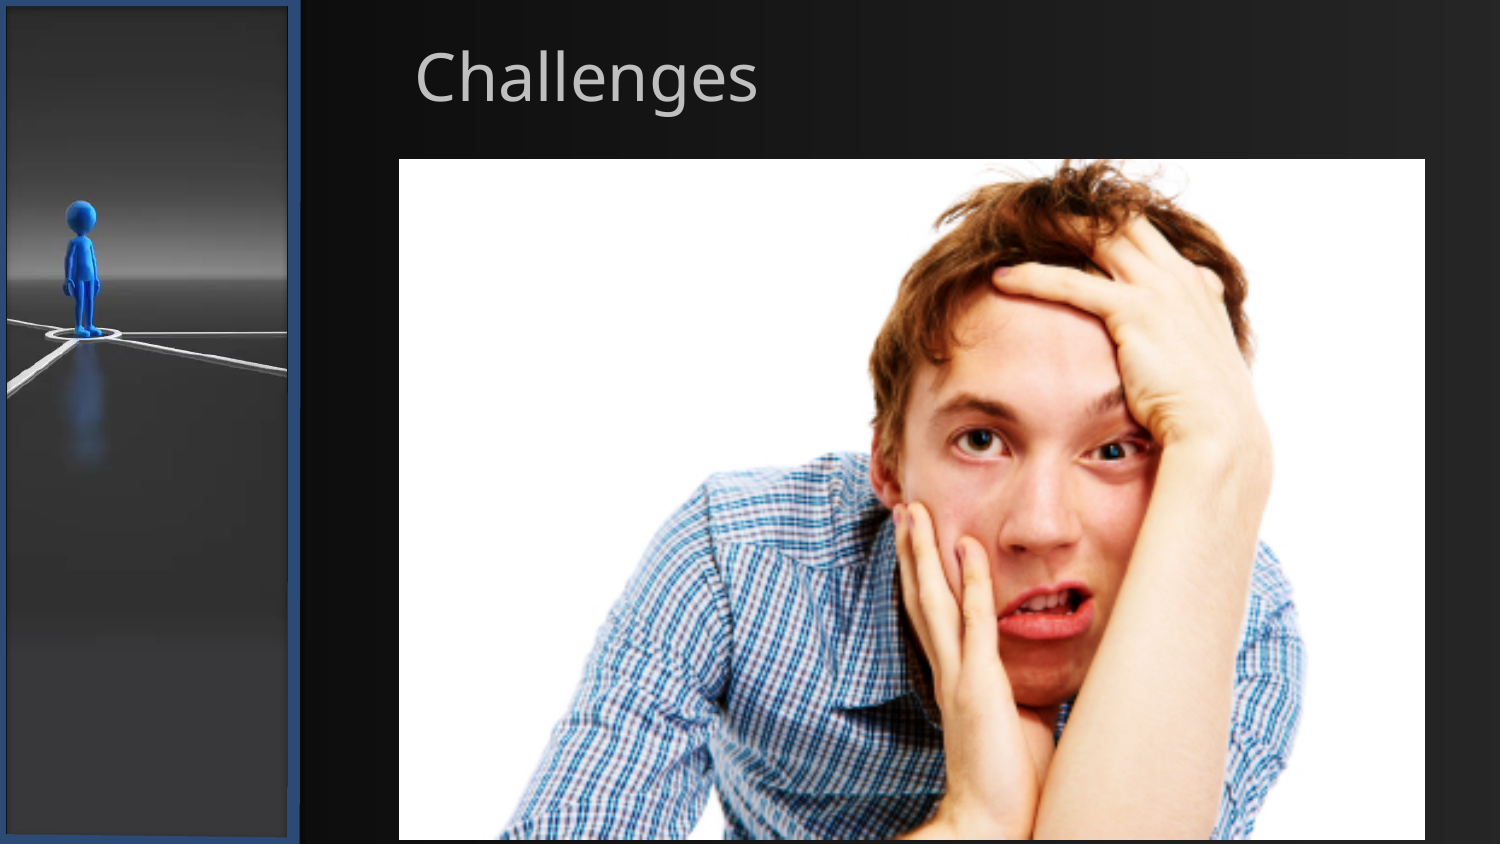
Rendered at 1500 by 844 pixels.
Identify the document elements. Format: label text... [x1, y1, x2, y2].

title Challenges [399, 24, 1425, 122]
picture [7, 7, 287, 837]
picture [399, 158, 1426, 840]
